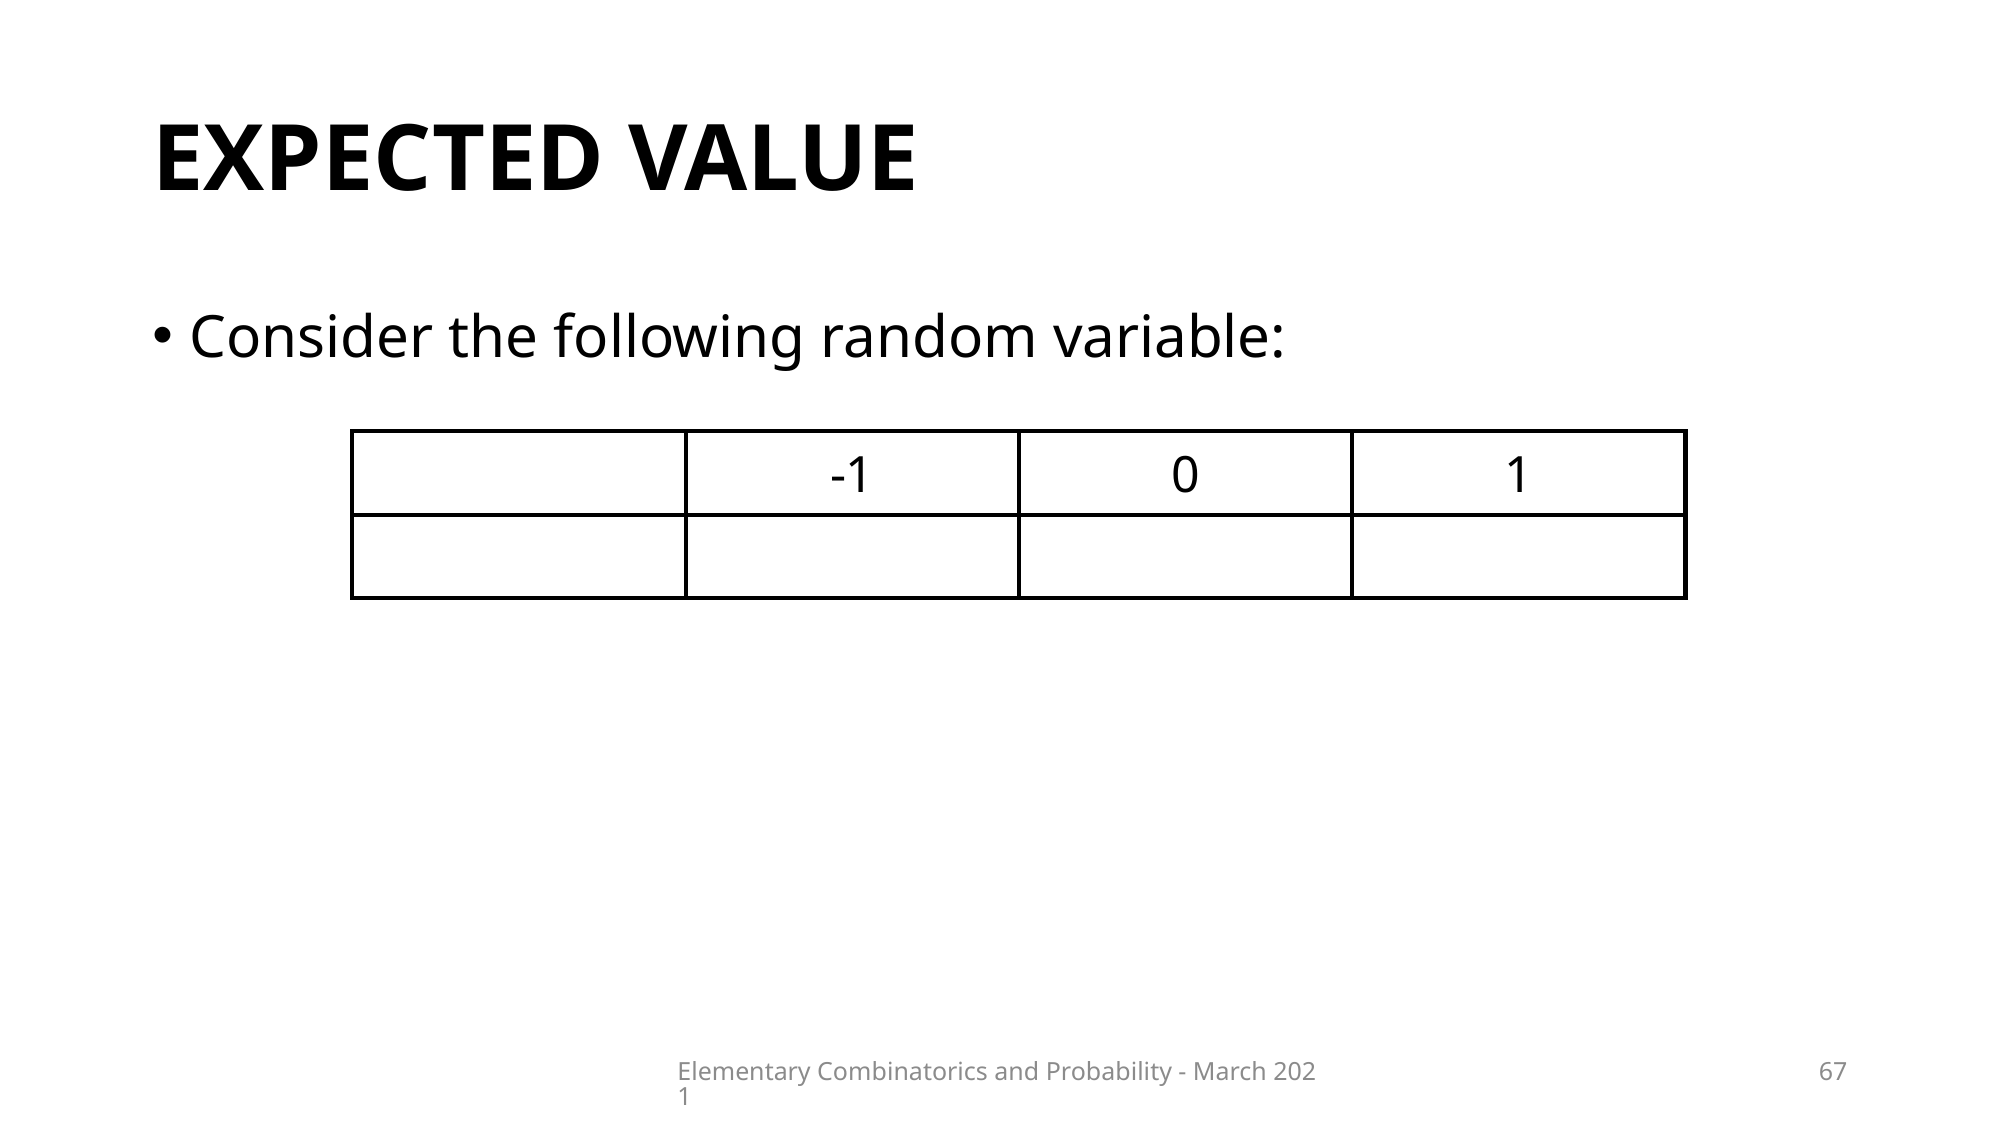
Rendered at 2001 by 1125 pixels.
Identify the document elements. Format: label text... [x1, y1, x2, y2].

title Expected value [137, 52, 1863, 270]
list Consider the following random variable: Which value would you expect to get on average? And now? [137, 299, 1863, 1014]
slide_number 67 [1412, 1042, 1863, 1103]
footer Elementary Combinatorics and Probability - March 2021 [662, 1042, 1338, 1103]
